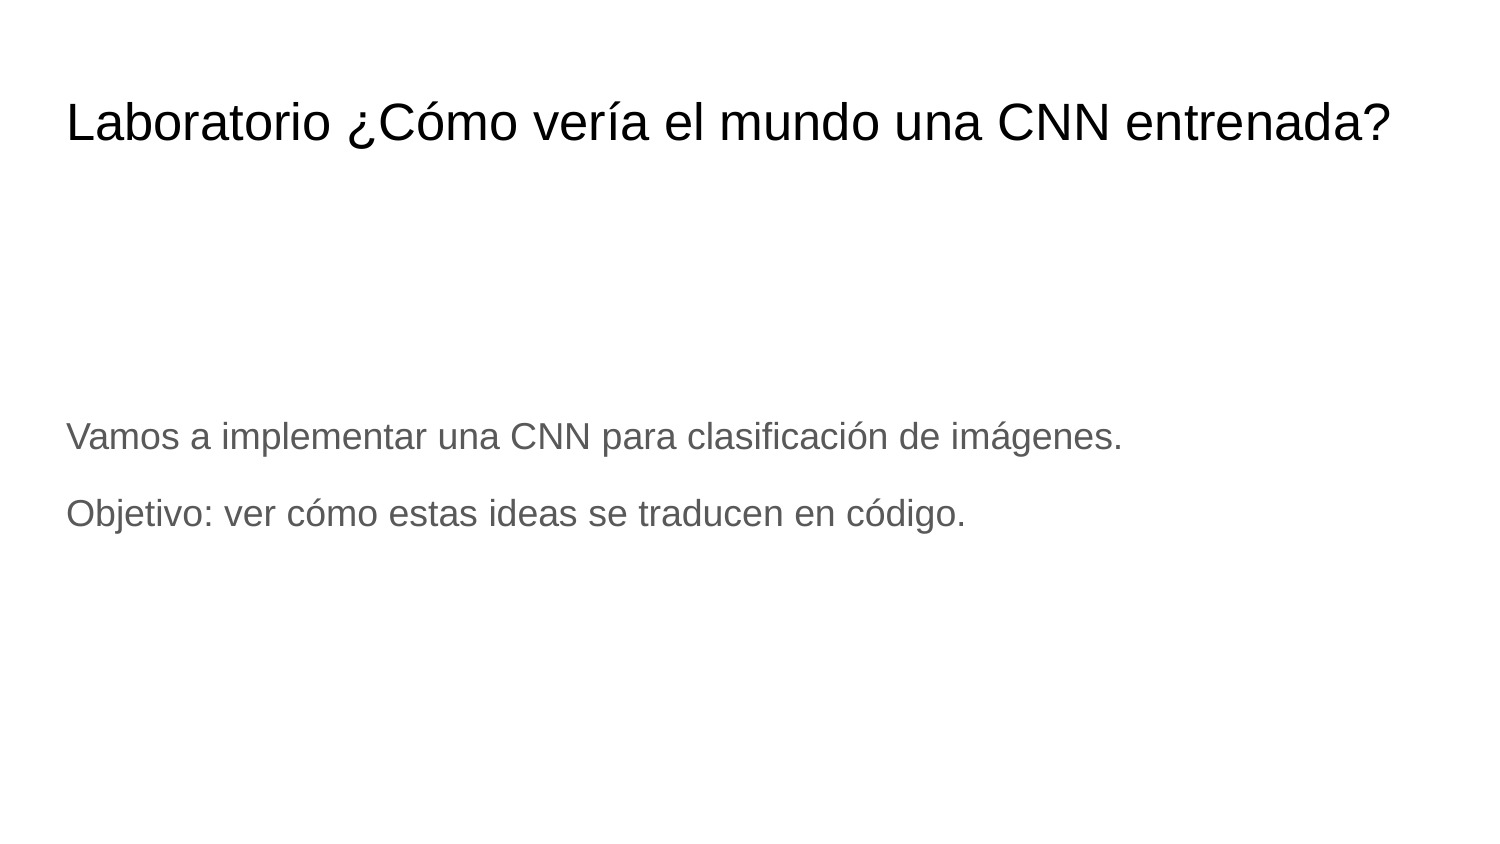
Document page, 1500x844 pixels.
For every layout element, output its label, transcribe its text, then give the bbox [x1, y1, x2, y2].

list Vamos a implementar una CNN para clasificación de imágenes. Objetivo: ver cómo estas ideas se traducen en código. [51, 189, 1449, 750]
title Laboratorio ¿Cómo vería el mundo una CNN entrenada? [51, 72, 1449, 167]
